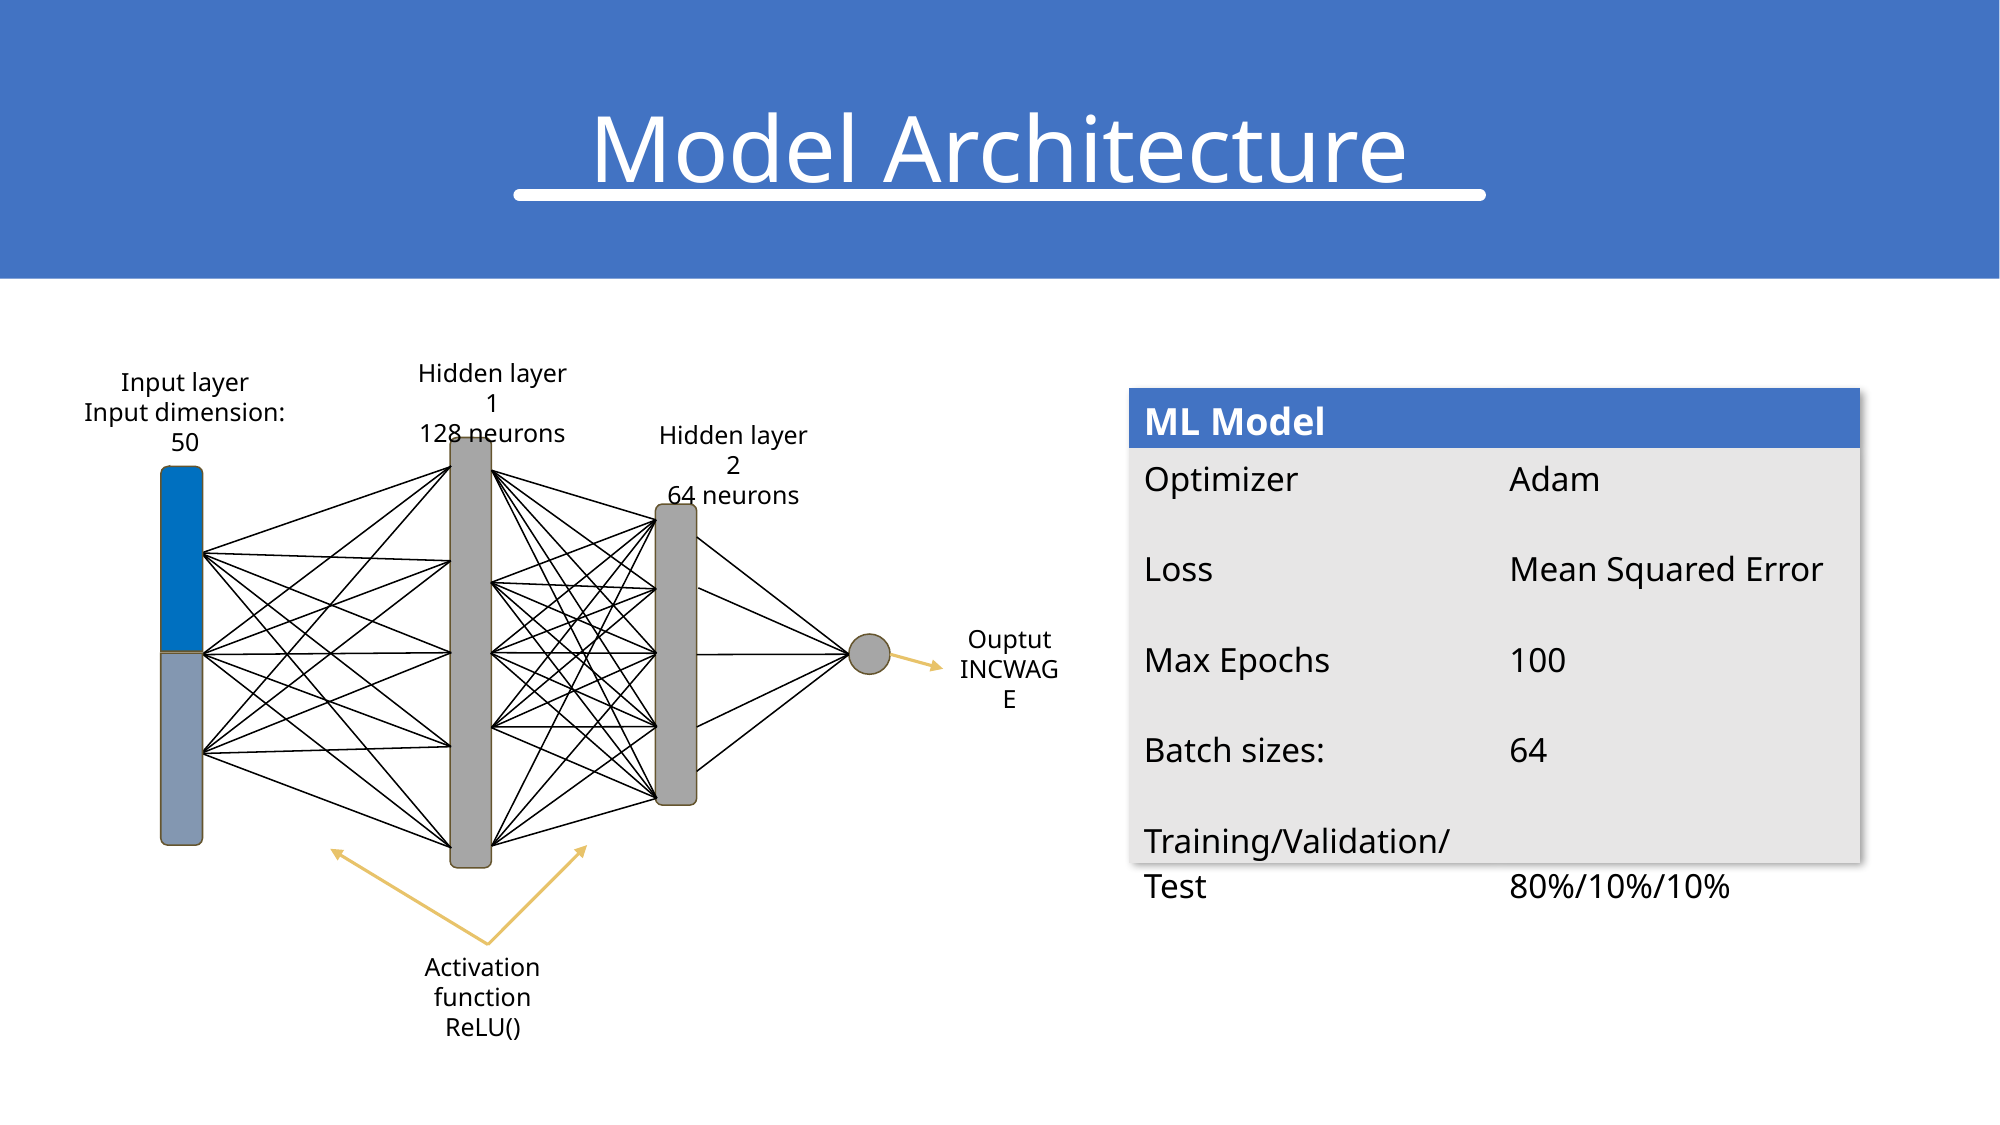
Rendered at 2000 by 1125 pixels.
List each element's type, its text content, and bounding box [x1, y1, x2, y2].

text_box Hidden layer 1 128 neurons [398, 350, 588, 456]
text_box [490, 519, 657, 729]
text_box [329, 848, 487, 946]
title Model Architecture [87, 75, 1912, 230]
text_box Hidden layer 2 64 neurons [638, 412, 828, 518]
text_box [159, 651, 200, 847]
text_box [696, 728, 850, 772]
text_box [201, 653, 452, 748]
text_box [658, 518, 699, 807]
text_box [200, 465, 452, 560]
text_box [850, 632, 892, 676]
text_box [200, 560, 452, 754]
text_box Ouptut INCWAGE [943, 616, 1076, 722]
text_box Input layer Input dimension: 50 [61, 358, 309, 464]
text_box [448, 456, 494, 848]
table_cell Adam Mean Squared Error 100 64 80%/10%/10% [1494, 448, 1860, 863]
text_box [487, 844, 588, 946]
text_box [696, 536, 850, 655]
table_cell Optimizer Loss Max Epochs Batch sizes: Training/Validation/Test [1129, 448, 1494, 863]
table_header [1494, 388, 1860, 448]
table_header ML Model [1129, 388, 1494, 448]
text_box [201, 748, 452, 849]
text_box Activation function ReLU() [365, 944, 601, 1050]
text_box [491, 726, 658, 847]
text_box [491, 469, 658, 581]
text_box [696, 656, 850, 728]
text_box [159, 464, 200, 651]
